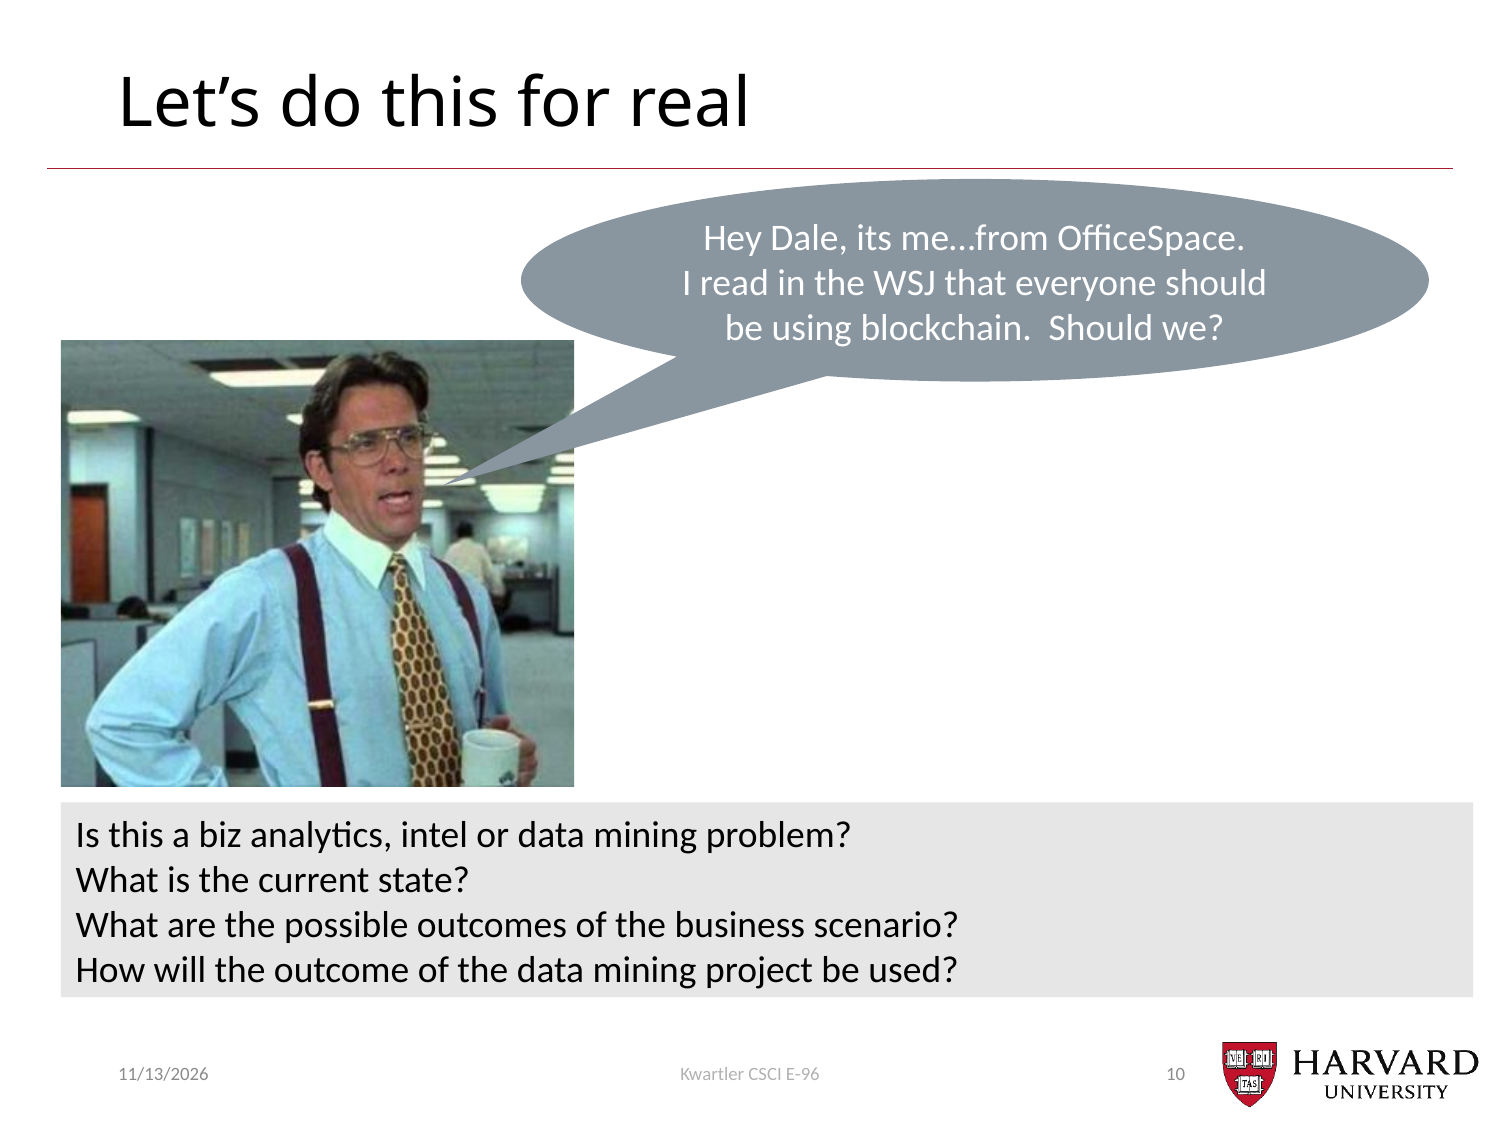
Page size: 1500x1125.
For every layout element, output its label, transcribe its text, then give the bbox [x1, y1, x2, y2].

slide_number 10 [1059, 1042, 1200, 1103]
picture [60, 340, 575, 787]
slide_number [103, 1042, 441, 1103]
title Let’s do this for real [103, 59, 1397, 157]
footer Kwartler CSCI E-96 [496, 1042, 1004, 1103]
text_box Hey Dale, its me…from OfficeSpace. I read in the WSJ that everyone should be using blockchain. Should we? [519, 177, 1430, 449]
picture [1200, 1024, 1500, 1125]
text_box Is this a biz analytics, intel or data mining problem? What is the current state? What are the possible outcomes of the business scenario? How will the outcome of the data mining project be used? [60, 802, 1474, 998]
